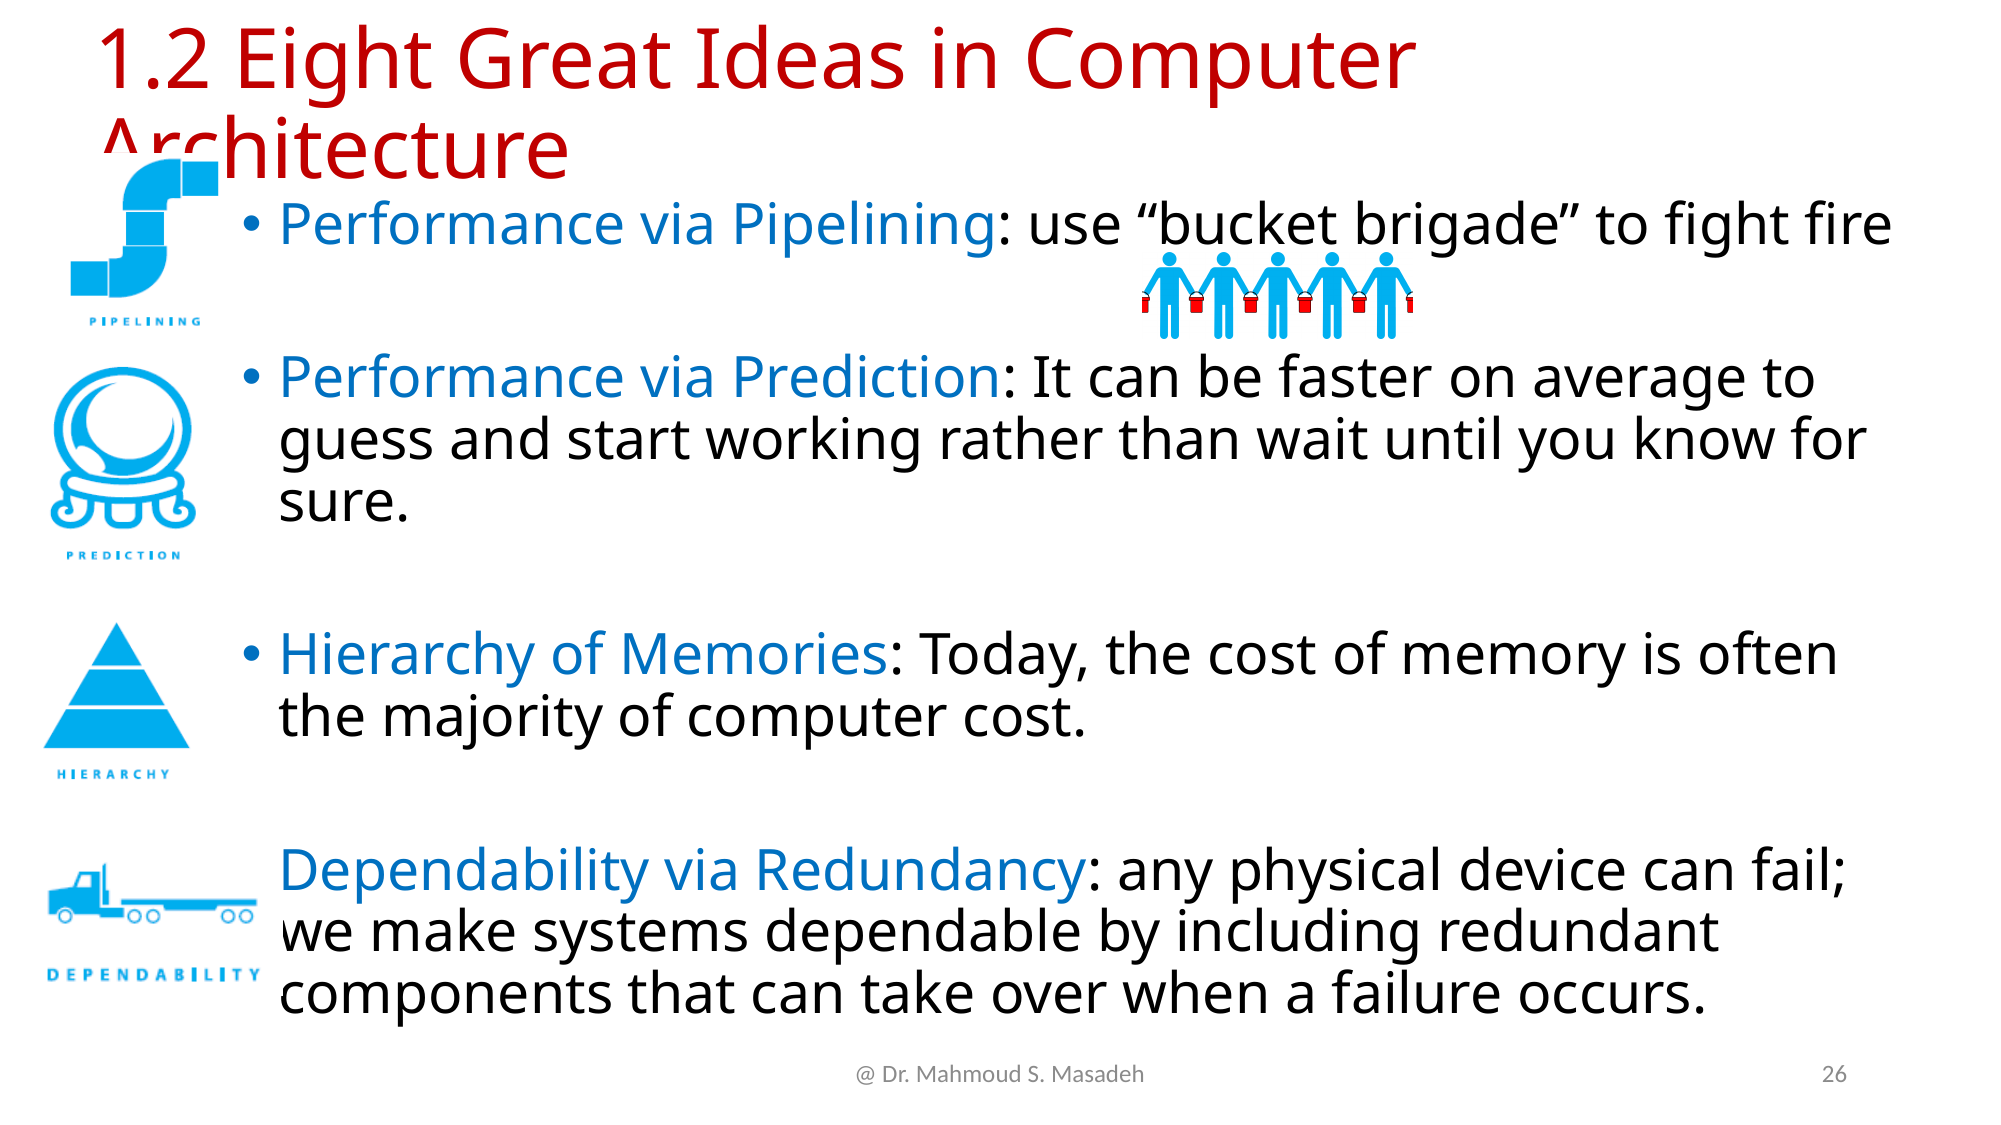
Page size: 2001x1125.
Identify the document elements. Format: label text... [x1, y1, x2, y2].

picture [37, 353, 198, 563]
picture [1142, 252, 1167, 339]
picture [1226, 252, 1275, 339]
picture [61, 153, 227, 328]
picture [1335, 252, 1384, 339]
title 1.2 Eight Great Ideas in Computer Architecture [79, 59, 1929, 154]
picture [1384, 305, 1388, 339]
slide_number 26 [1412, 1042, 1863, 1103]
picture [1222, 305, 1226, 339]
picture [37, 828, 283, 996]
picture [1276, 306, 1280, 339]
picture [1281, 252, 1329, 339]
list Performance via Pipelining: use “bucket brigade” to fight fire Performance via Prediction: It can be faster on average to guess and start working rather than wait until you know for sure. Hierarchy of Memories: Today, the cost of memory is often the majority of computer cost. Dependability via Redundancy: any physical device can fail; we make systems dependable by including redundant components that can take over when a failure occurs. [79, 187, 1929, 1052]
picture [1389, 252, 1413, 339]
footer @ Dr. Mahmoud S. Masadeh [662, 1042, 1338, 1103]
picture [1330, 305, 1334, 339]
picture [37, 618, 198, 791]
picture [1172, 252, 1221, 339]
